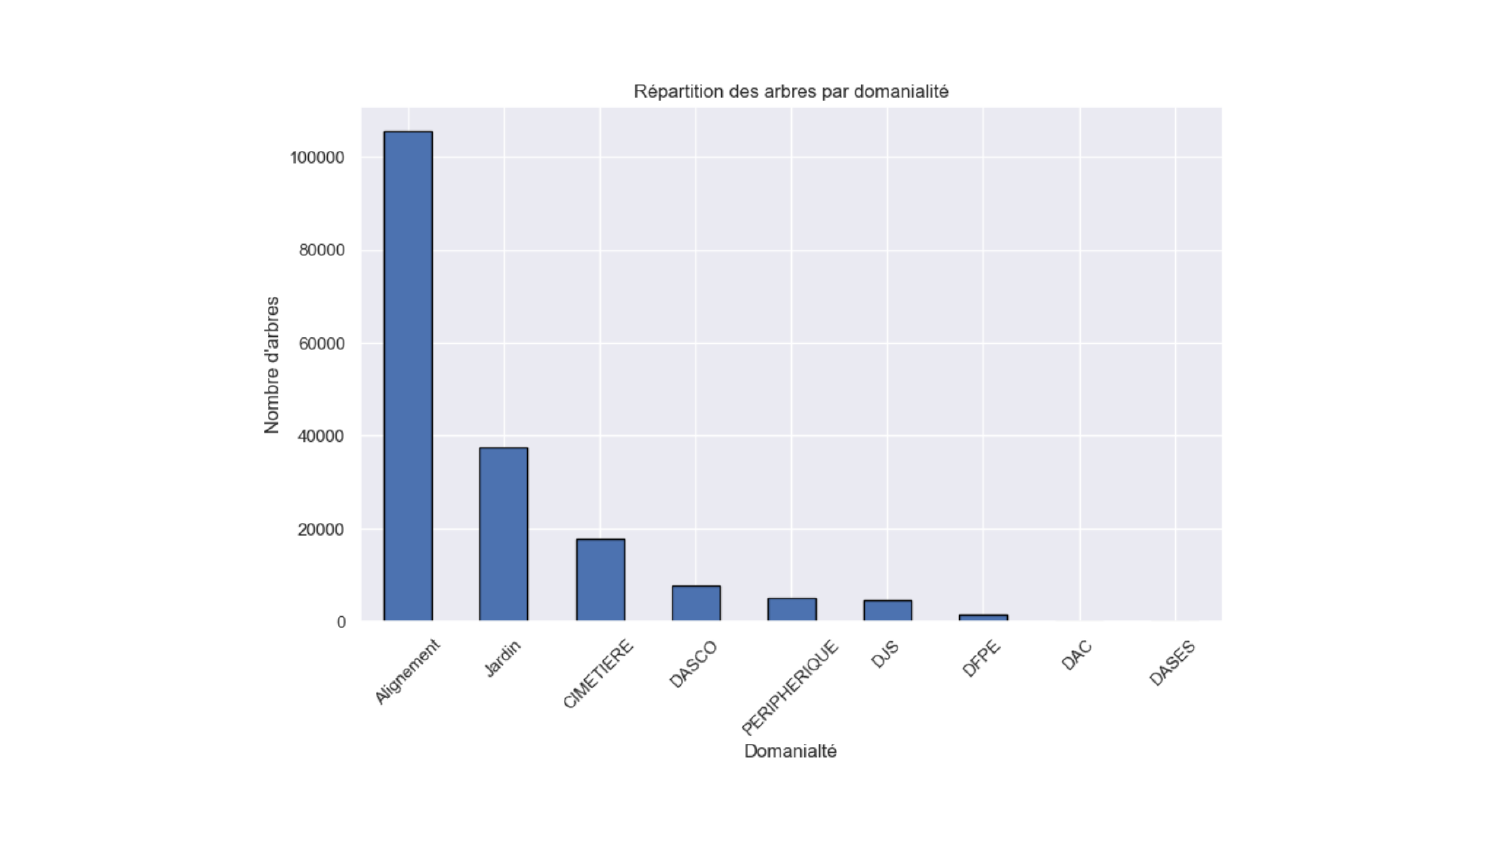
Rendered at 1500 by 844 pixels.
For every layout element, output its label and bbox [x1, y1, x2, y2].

picture [264, 75, 1236, 768]
